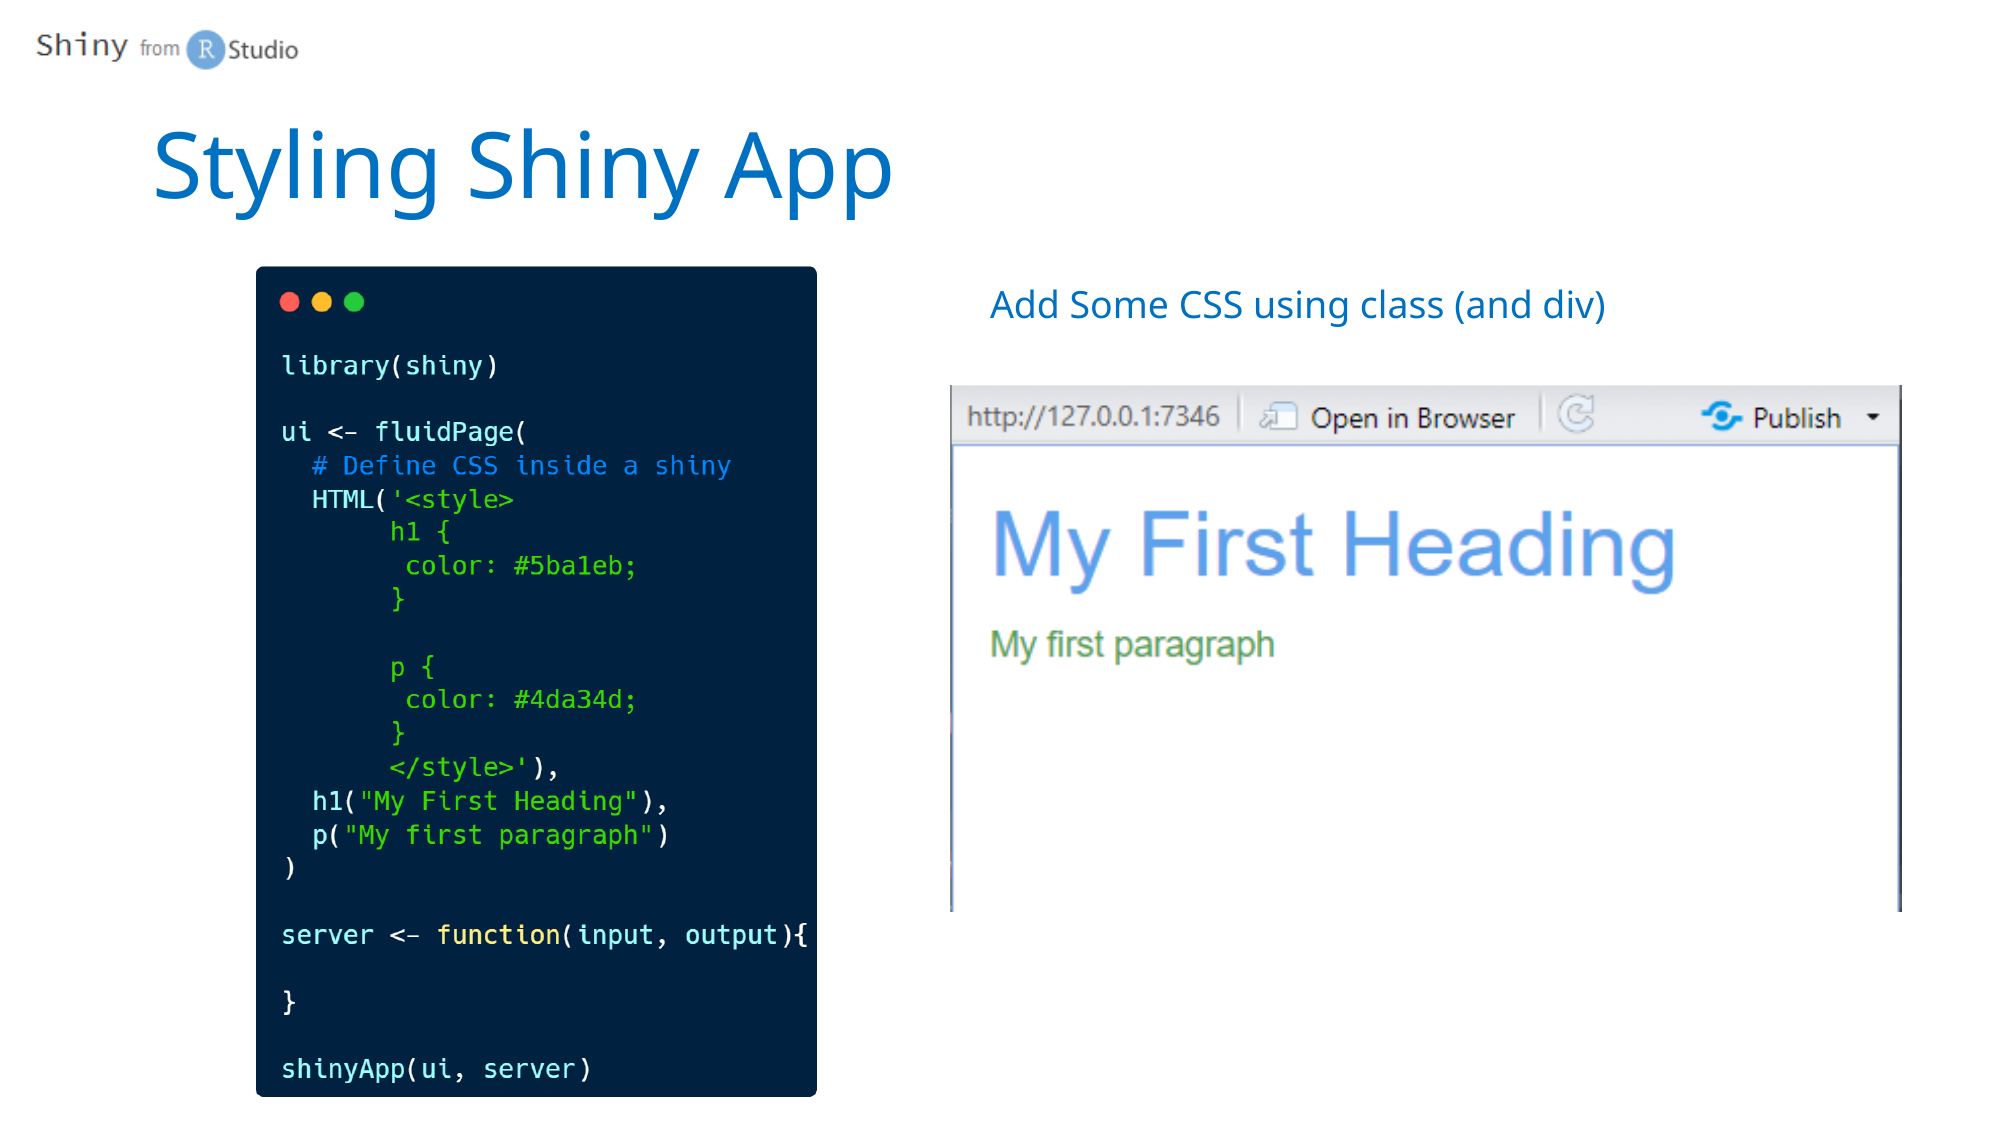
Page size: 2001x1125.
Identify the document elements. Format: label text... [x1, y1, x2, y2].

title Styling Shiny App [137, 59, 1863, 278]
picture [248, 262, 824, 1099]
picture [950, 385, 1902, 912]
picture [22, 13, 313, 85]
text_box Add Some CSS using class (and div) [975, 273, 1781, 334]
